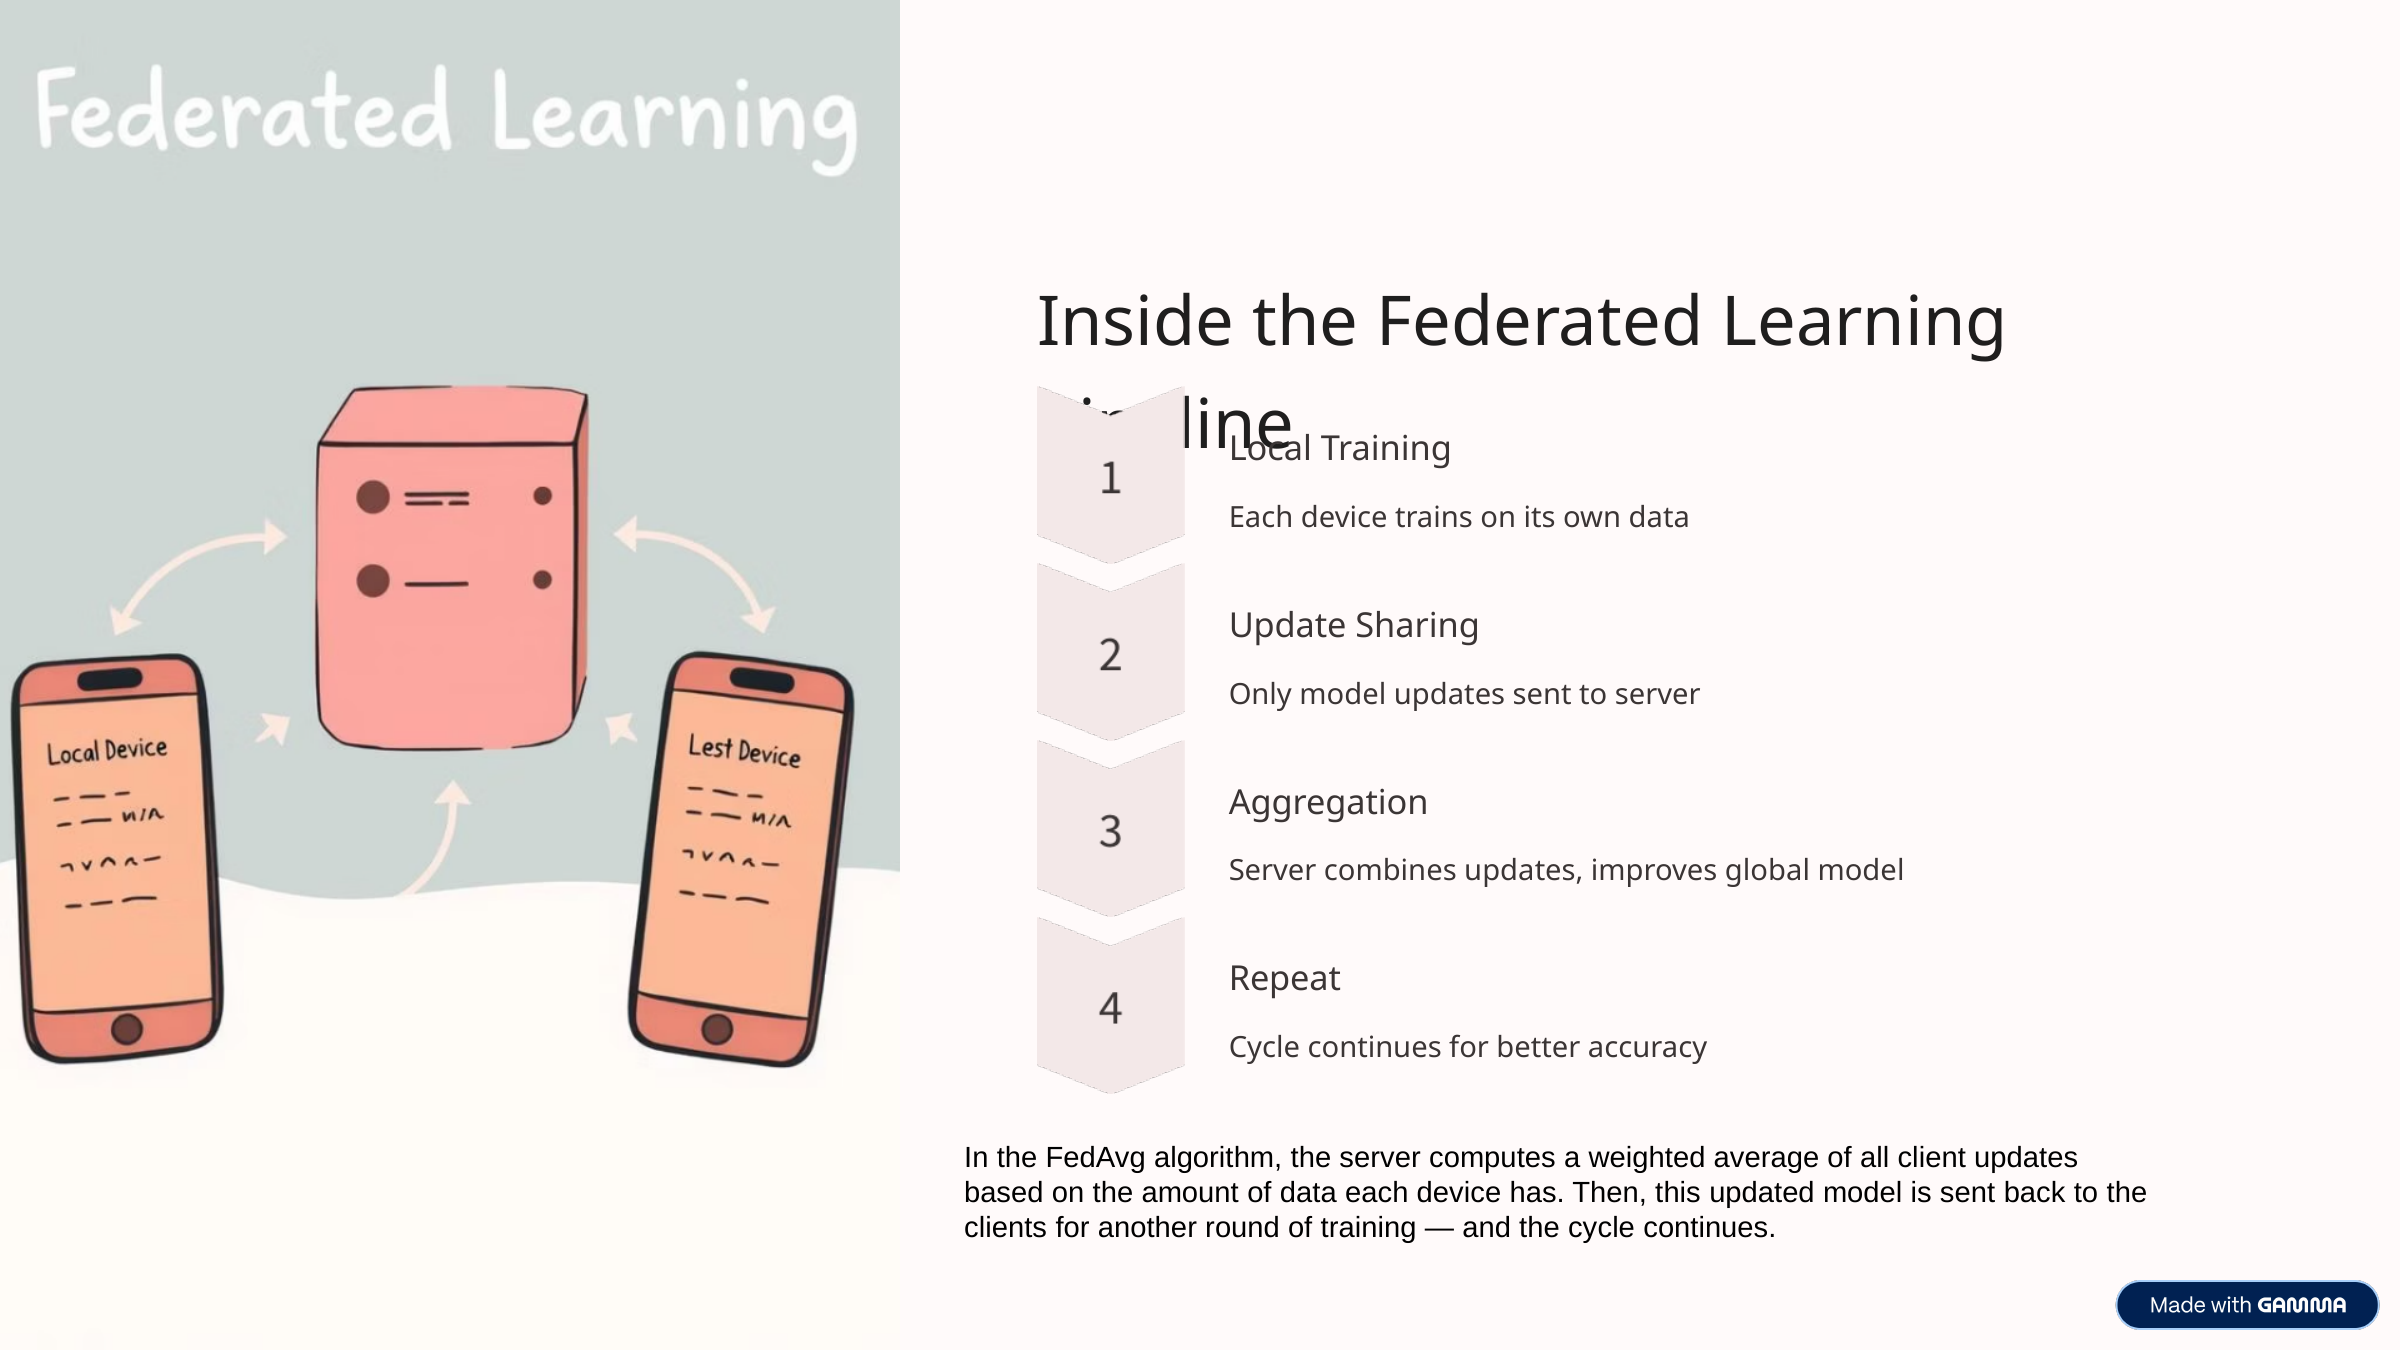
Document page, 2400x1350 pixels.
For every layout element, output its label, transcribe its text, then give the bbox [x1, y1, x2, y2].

text_box Update Sharing [1228, 593, 1576, 637]
text_box Inside the Federated Learning Pipeline [1037, 256, 2222, 343]
text_box In the FedAvg algorithm, the server computes a weighted average of all client updates based on the amount of data each device has. Then, this updated model is sent back to the clients for another round of training — and the cycle continues. [949, 1123, 2263, 1258]
picture [1037, 386, 1185, 1094]
text_box Only model updates sent to server [1228, 654, 2263, 702]
text_box Local Training [1228, 416, 1576, 460]
text_box Each device trains on its own data [1228, 477, 2263, 525]
picture [2106, 1271, 2389, 1339]
text_box Cycle continues for better accuracy [1228, 1007, 2263, 1055]
text_box Server combines updates, improves global model [1228, 830, 2263, 878]
picture [0, 0, 901, 1350]
text_box Repeat [1228, 946, 1576, 990]
text_box Aggregation [1228, 769, 1576, 814]
